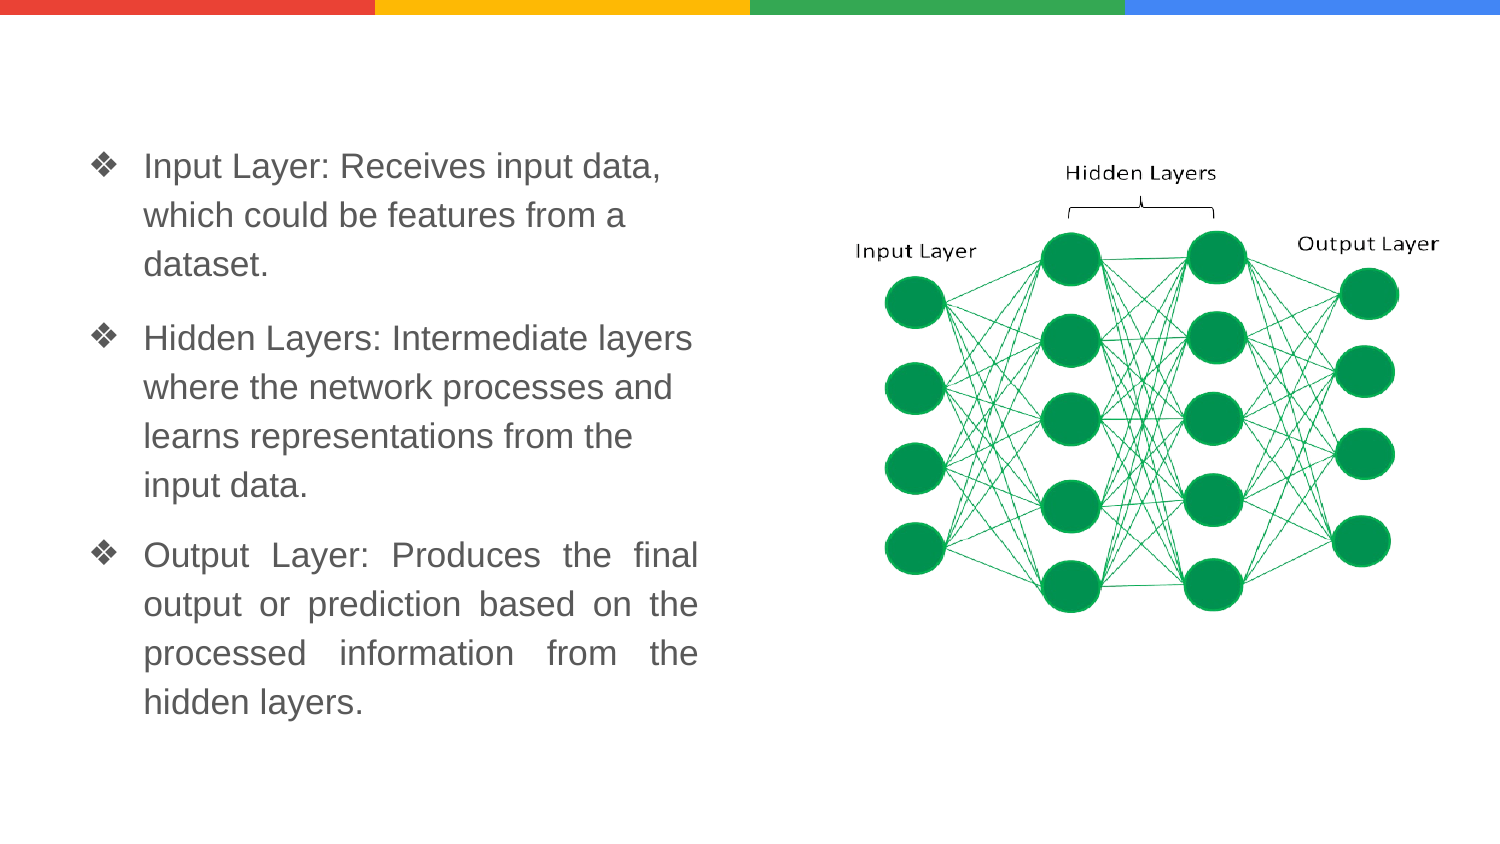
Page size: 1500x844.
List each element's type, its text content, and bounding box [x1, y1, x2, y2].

picture [0, 0, 1500, 844]
list Input Layer: Receives input data, which could be features from a dataset. Hidden Layers: Intermediate layers where the network processes and learns representations from the input data. Output Layer: Produces the final output or prediction based on the processed information from the hidden layers. [53, 122, 715, 747]
